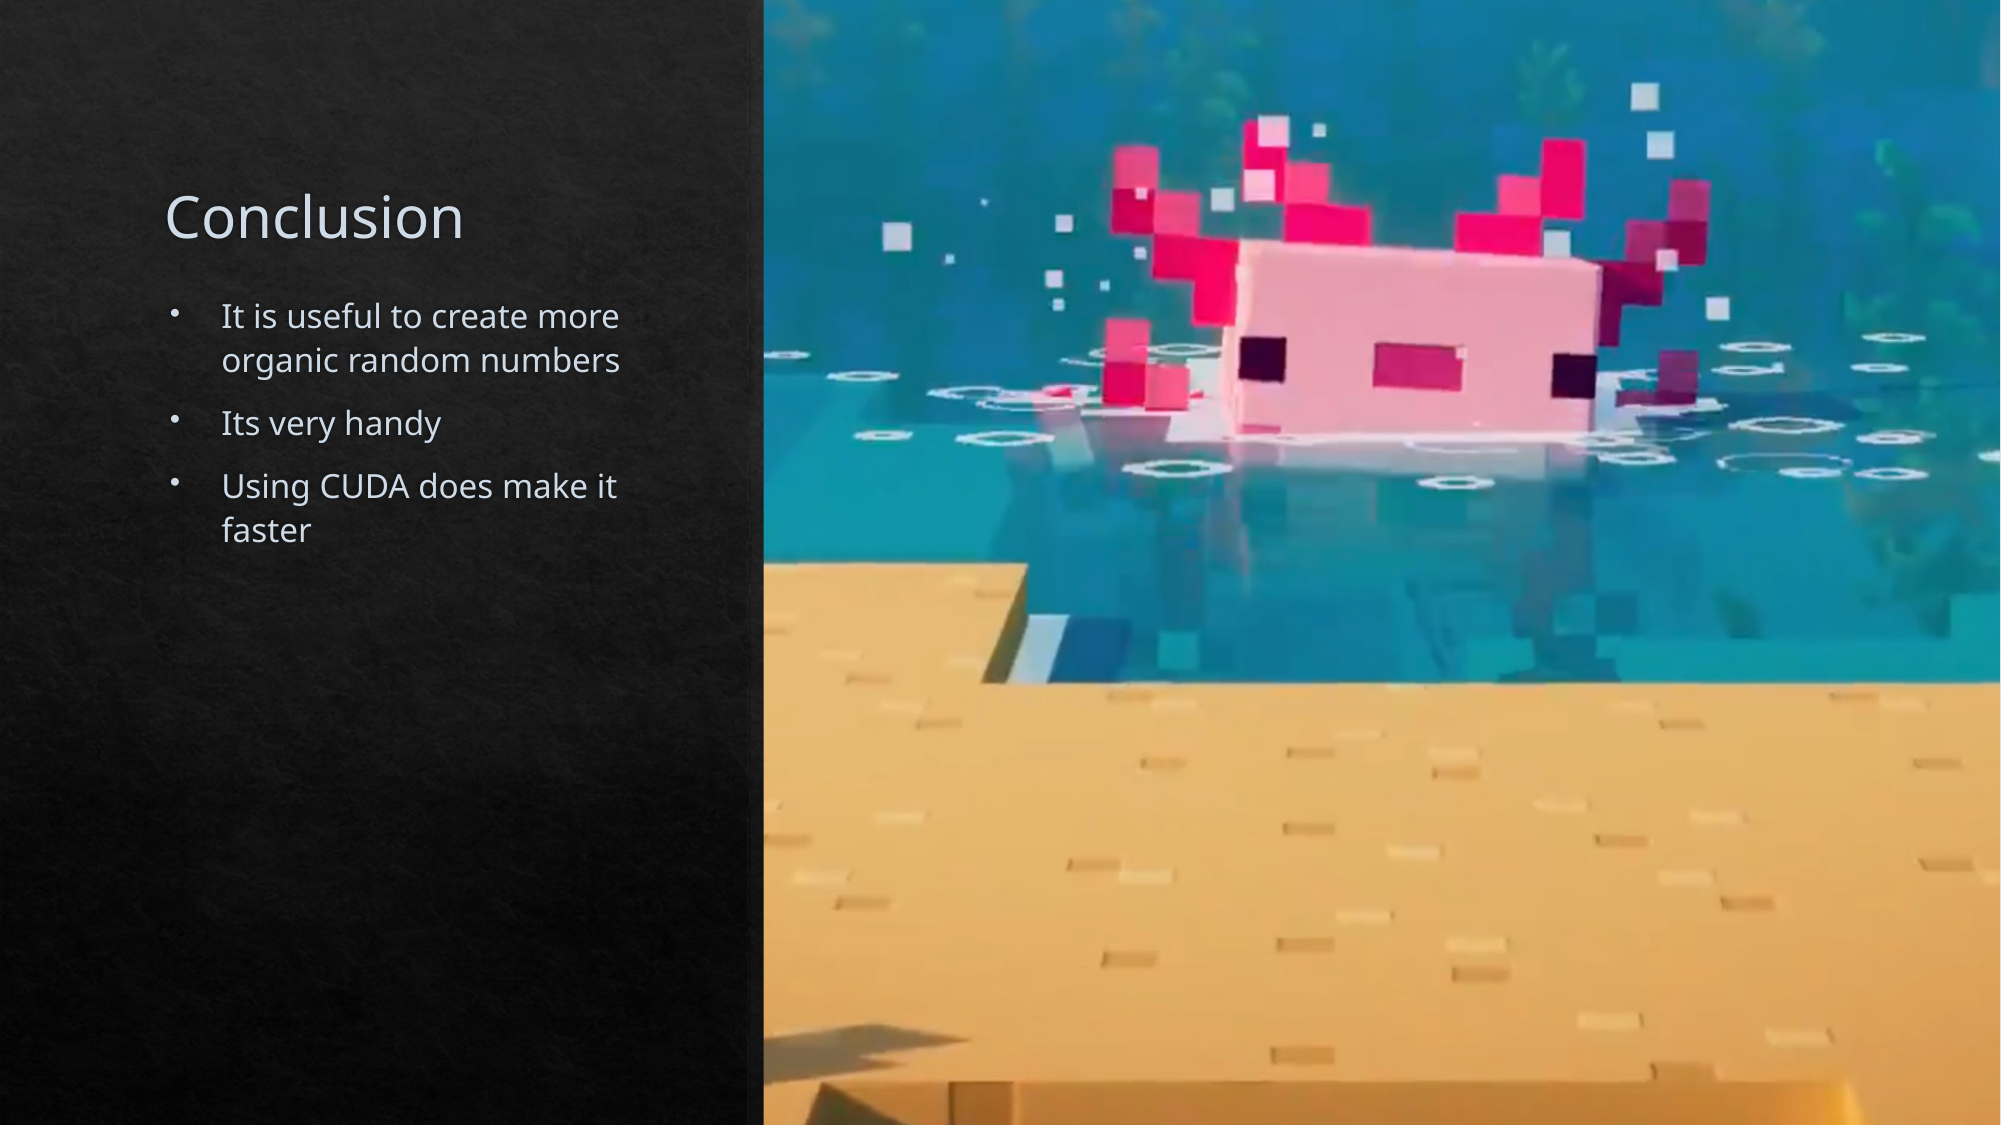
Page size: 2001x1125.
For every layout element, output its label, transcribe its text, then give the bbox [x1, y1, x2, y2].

title Conclusion [149, 99, 655, 260]
text_box [0, 0, 740, 1125]
list It is useful to create more organic random numbers Its very handy Using CUDA does make it faster [149, 284, 655, 950]
picture [746, 0, 2000, 1125]
